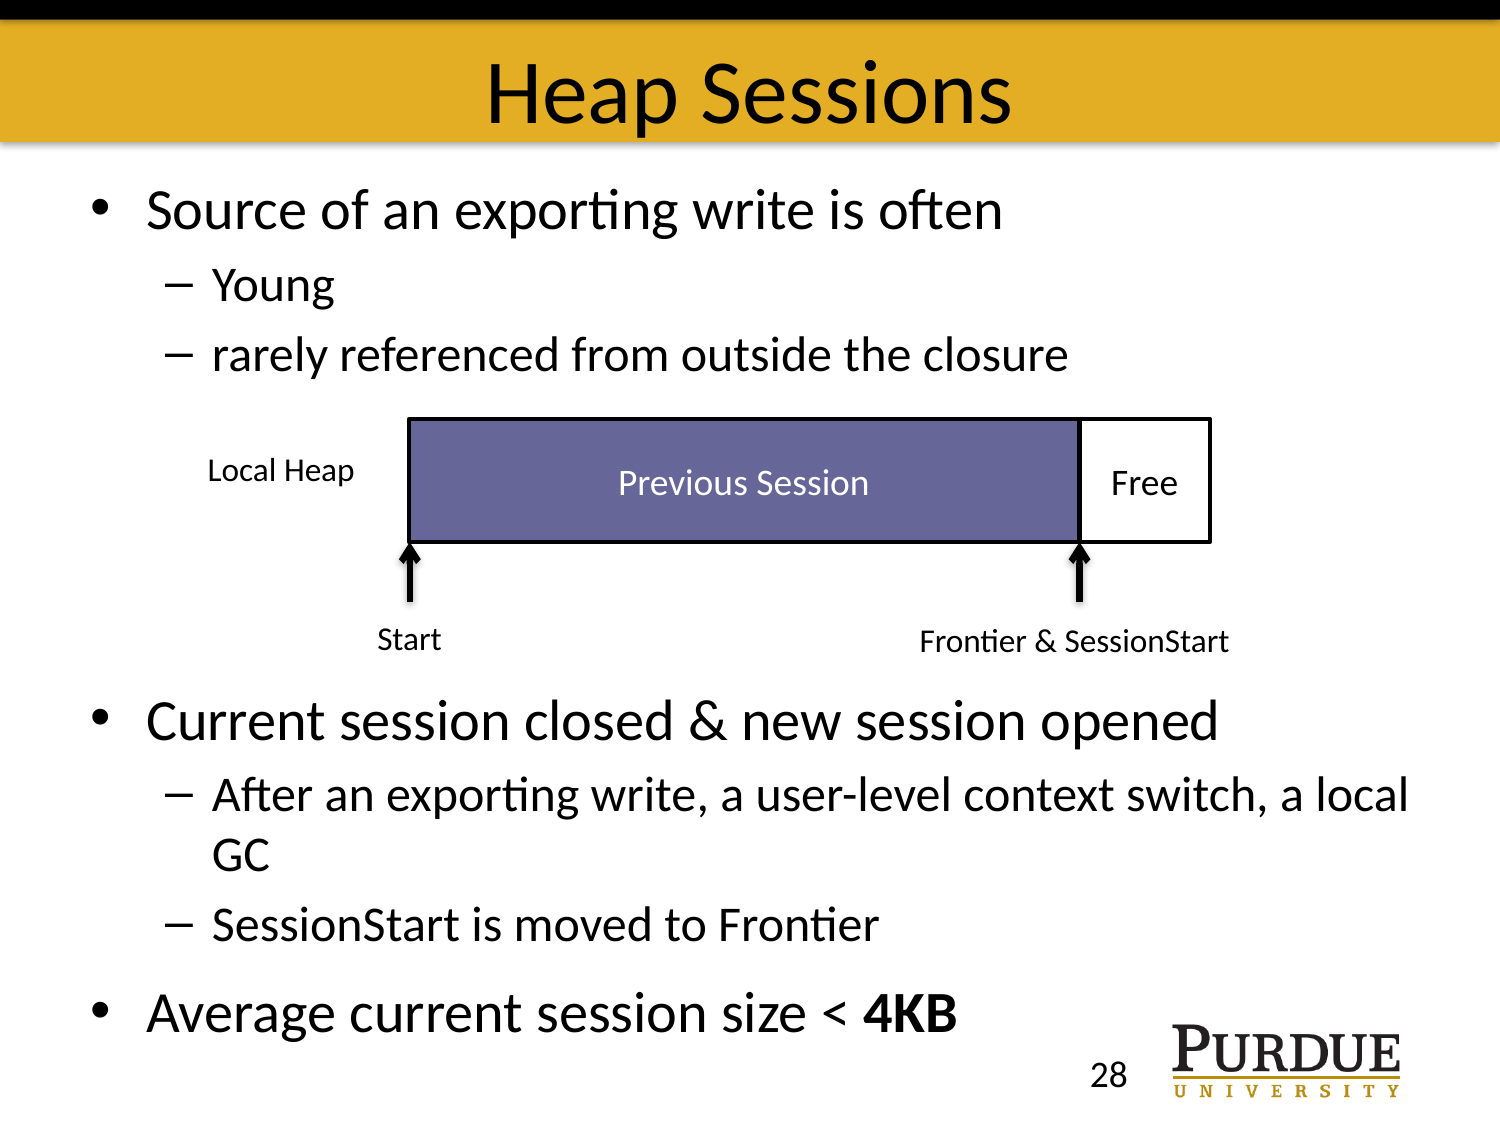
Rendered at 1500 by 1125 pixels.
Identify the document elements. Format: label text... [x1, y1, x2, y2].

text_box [182, 419, 1249, 668]
title Heap Sessions [75, 19, 1425, 142]
list Source of an exporting write is often Young rarely referenced from outside the closure [75, 163, 1425, 405]
text_box Current session closed & new session opened After an exporting write, a user-level context switch, a local GC SessionStart is moved to Frontier [74, 674, 1425, 966]
slide_number 28 [1074, 1060, 1425, 1103]
text_box Average current session size < 4KB [74, 966, 1425, 1060]
